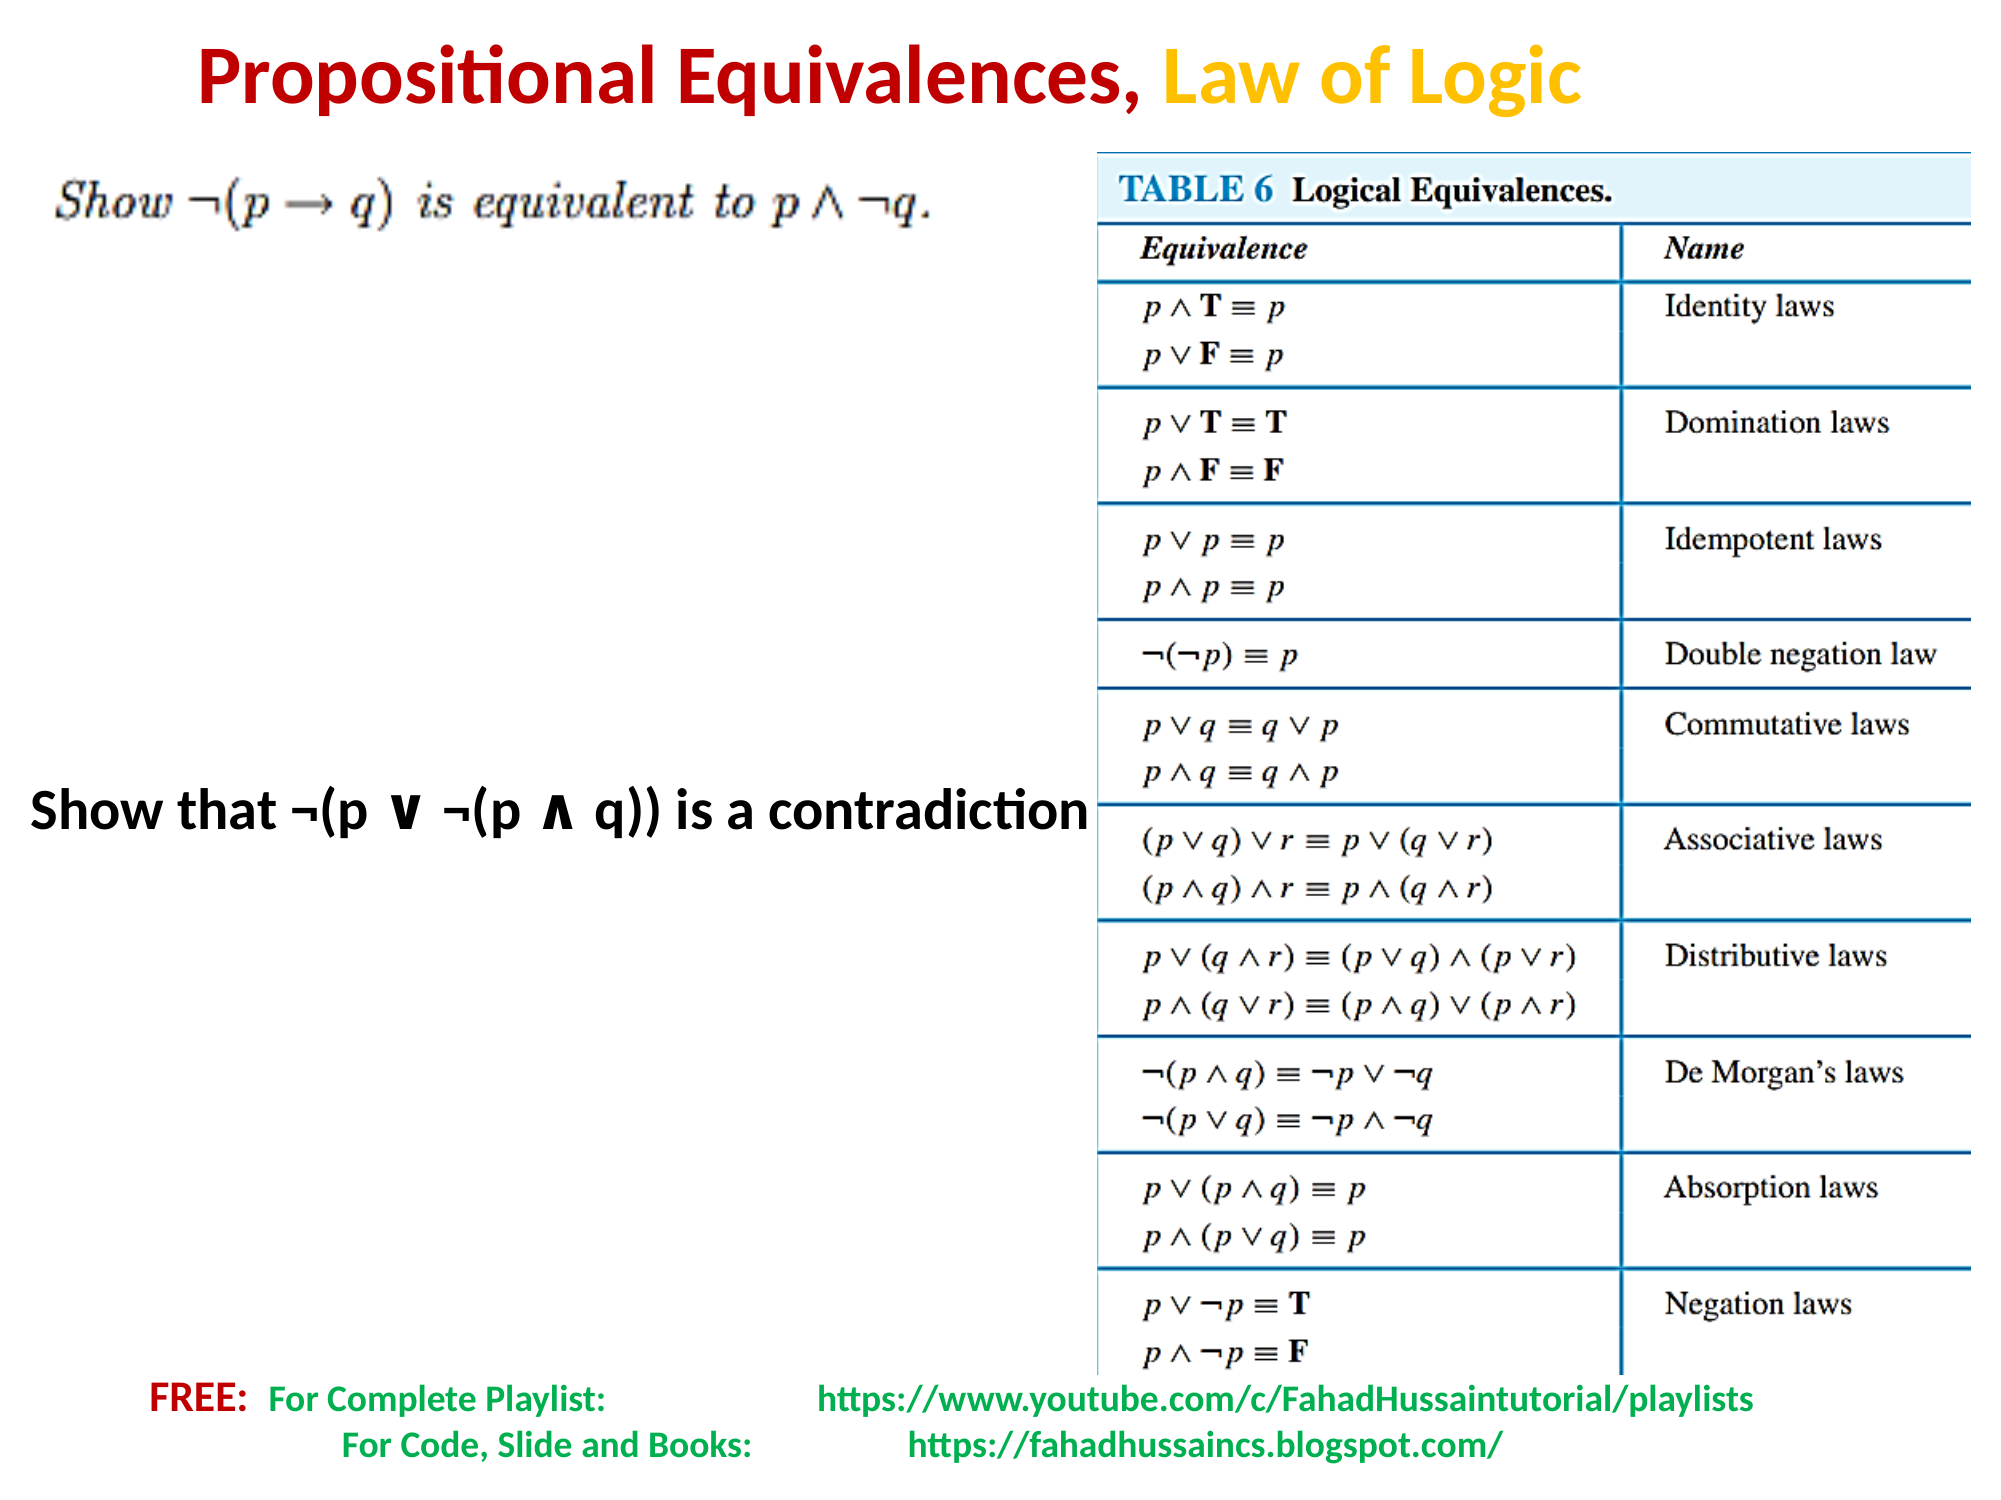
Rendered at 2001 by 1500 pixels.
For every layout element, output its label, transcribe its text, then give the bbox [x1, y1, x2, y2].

text_box FREE: For Complete Playlist: https://www.youtube.com/c/FahadHussaintutorial/playlists For Code, Slide and Books: https://fahadhussaincs.blogspot.com/ [134, 1360, 1940, 1473]
picture [1097, 389, 1971, 1375]
picture [54, 152, 966, 272]
text_box Show that ¬(p ∨ ¬(p ∧ q)) is a contradiction [16, 763, 1097, 849]
text_box Propositional Equivalences, Law of Logic [182, 12, 1892, 128]
picture [1097, 152, 1971, 387]
